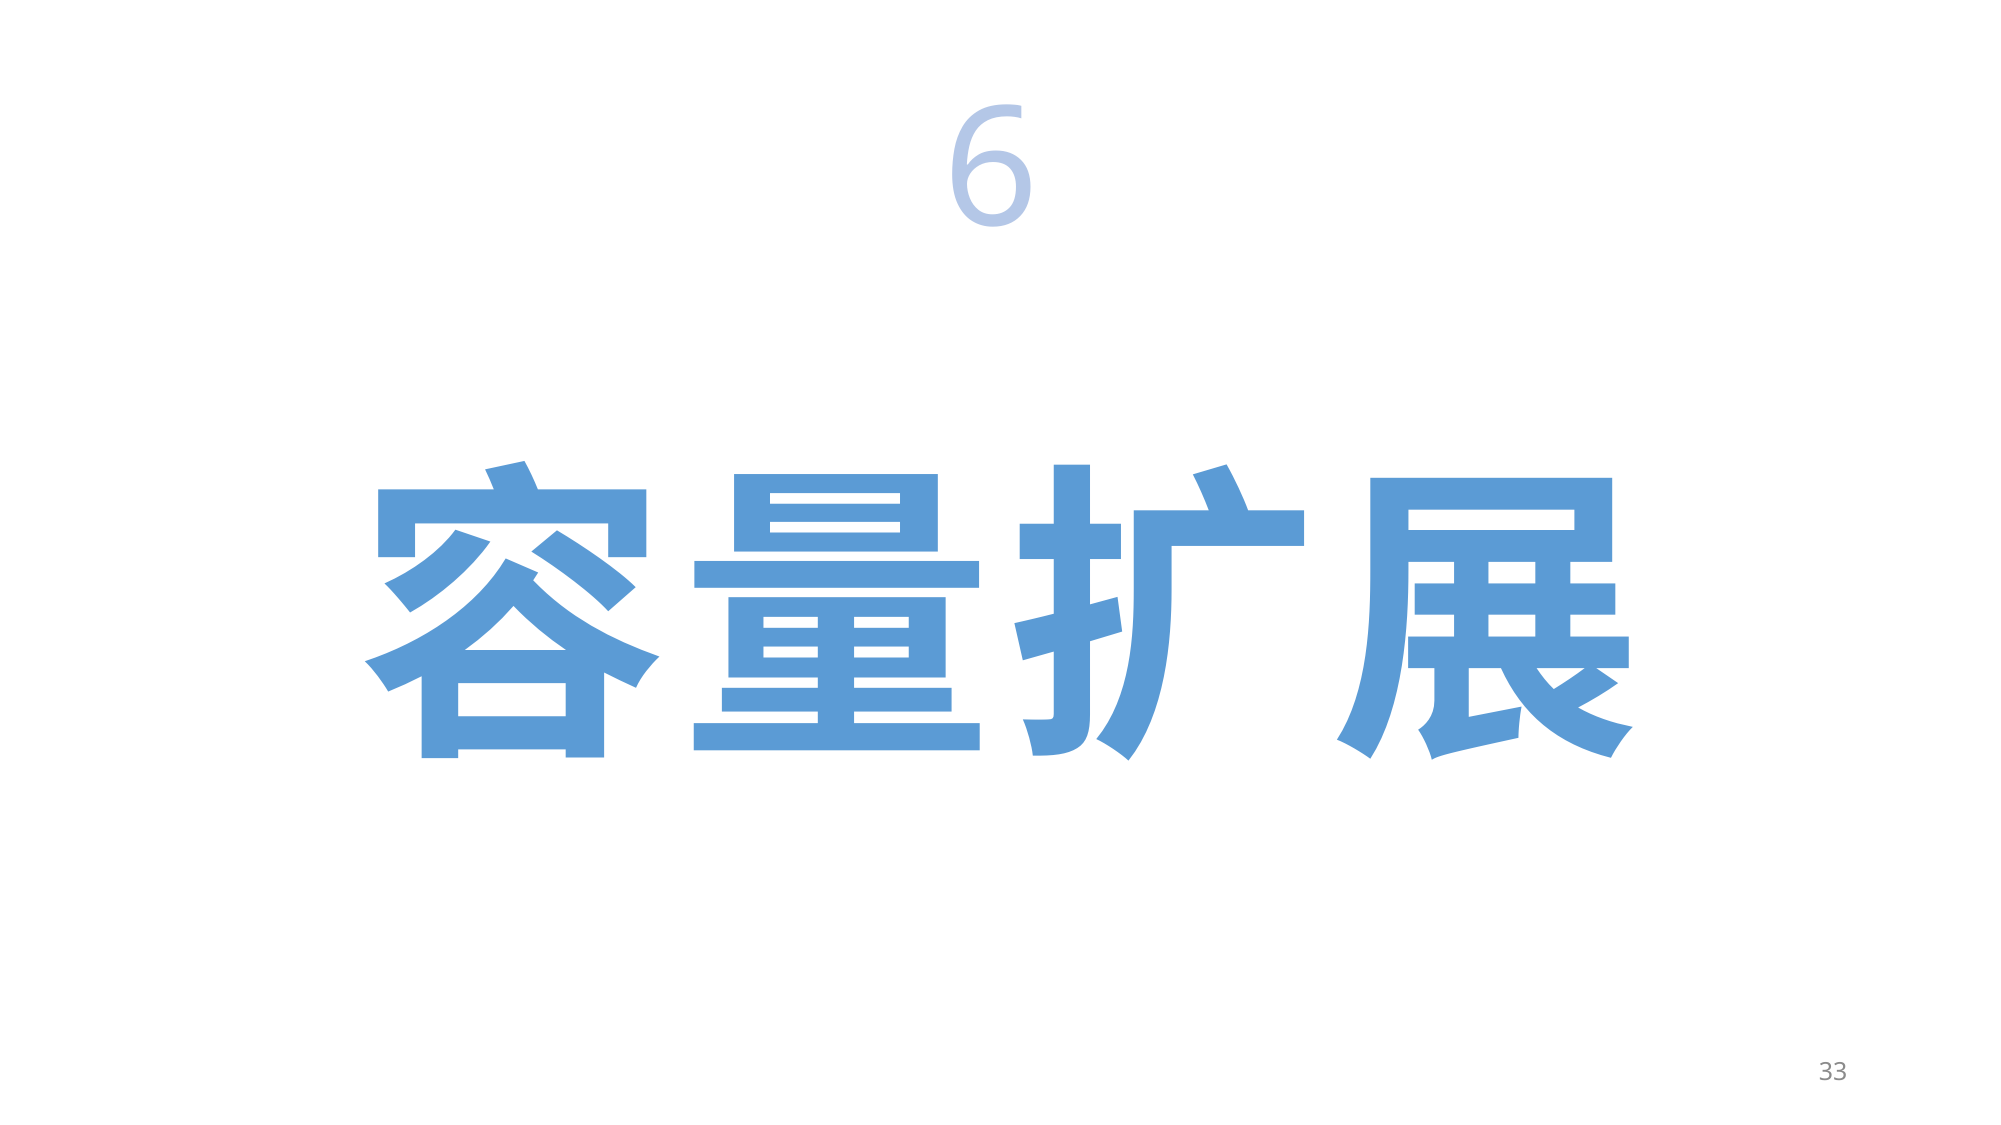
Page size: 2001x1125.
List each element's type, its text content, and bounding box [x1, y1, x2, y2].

slide_number 33 [1412, 1042, 1863, 1103]
title 容量扩展 [0, 381, 2000, 877]
text_box 6 [929, 51, 1055, 267]
